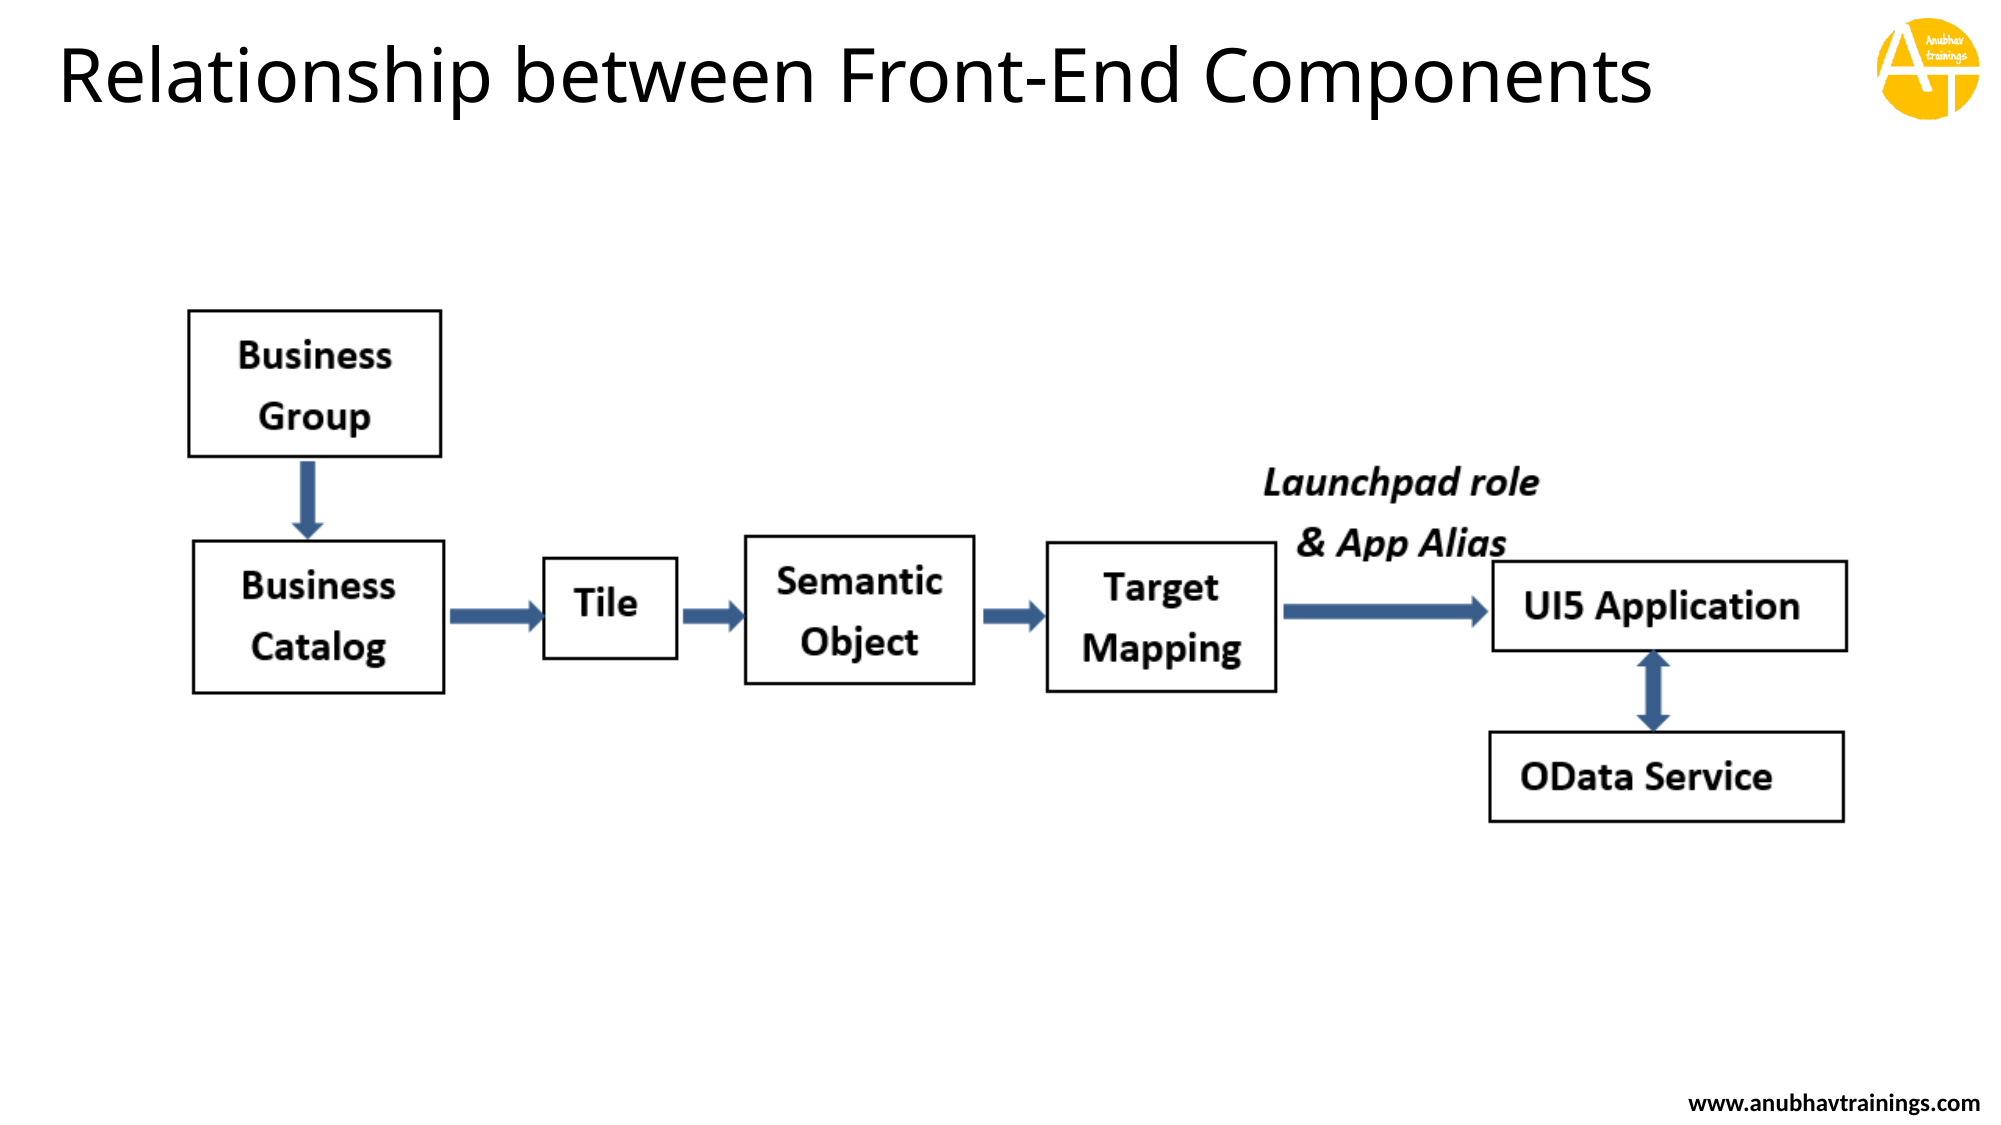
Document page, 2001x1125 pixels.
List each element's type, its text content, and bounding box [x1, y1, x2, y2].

picture [100, 261, 1900, 864]
text_box Relationship between Front-End Components [42, 30, 1866, 128]
footer www.anubhavtrainings.com [1669, 1089, 2000, 1114]
picture [1866, 11, 1985, 128]
